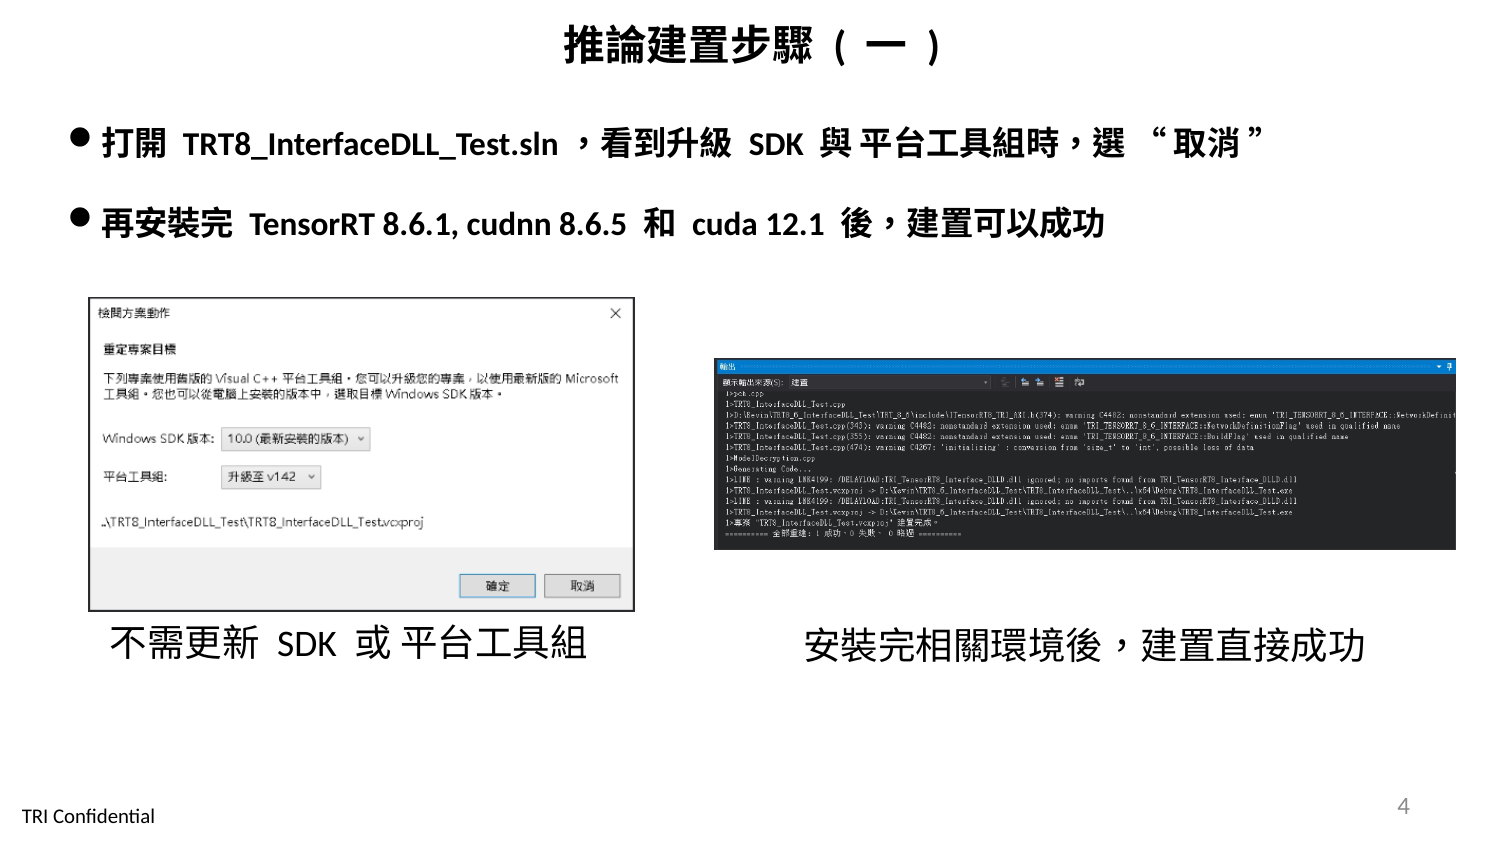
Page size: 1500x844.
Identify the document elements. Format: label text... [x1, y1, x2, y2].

text_box 打開 TRT8_InterfaceDLL_Test.sln，看到升級 SDK 與 平台工具組時，選 “ 取消 ” 再安裝完 TensorRT 8.6.1, cudnn 8.6.5 和 cuda 12.1 後，建置可以成功 [53, 114, 1365, 250]
picture [713, 358, 1456, 551]
slide_number 4 [1074, 782, 1425, 827]
picture [88, 297, 636, 612]
text_box TRI Confidential [7, 794, 170, 835]
text_box 不需更新 SDK 或 平台工具組 [94, 619, 603, 672]
text_box 安裝完相關環境後，建置直接成功 [788, 614, 1381, 675]
text_box 推論建置步驟 ( 一 ) [76, 8, 1427, 80]
